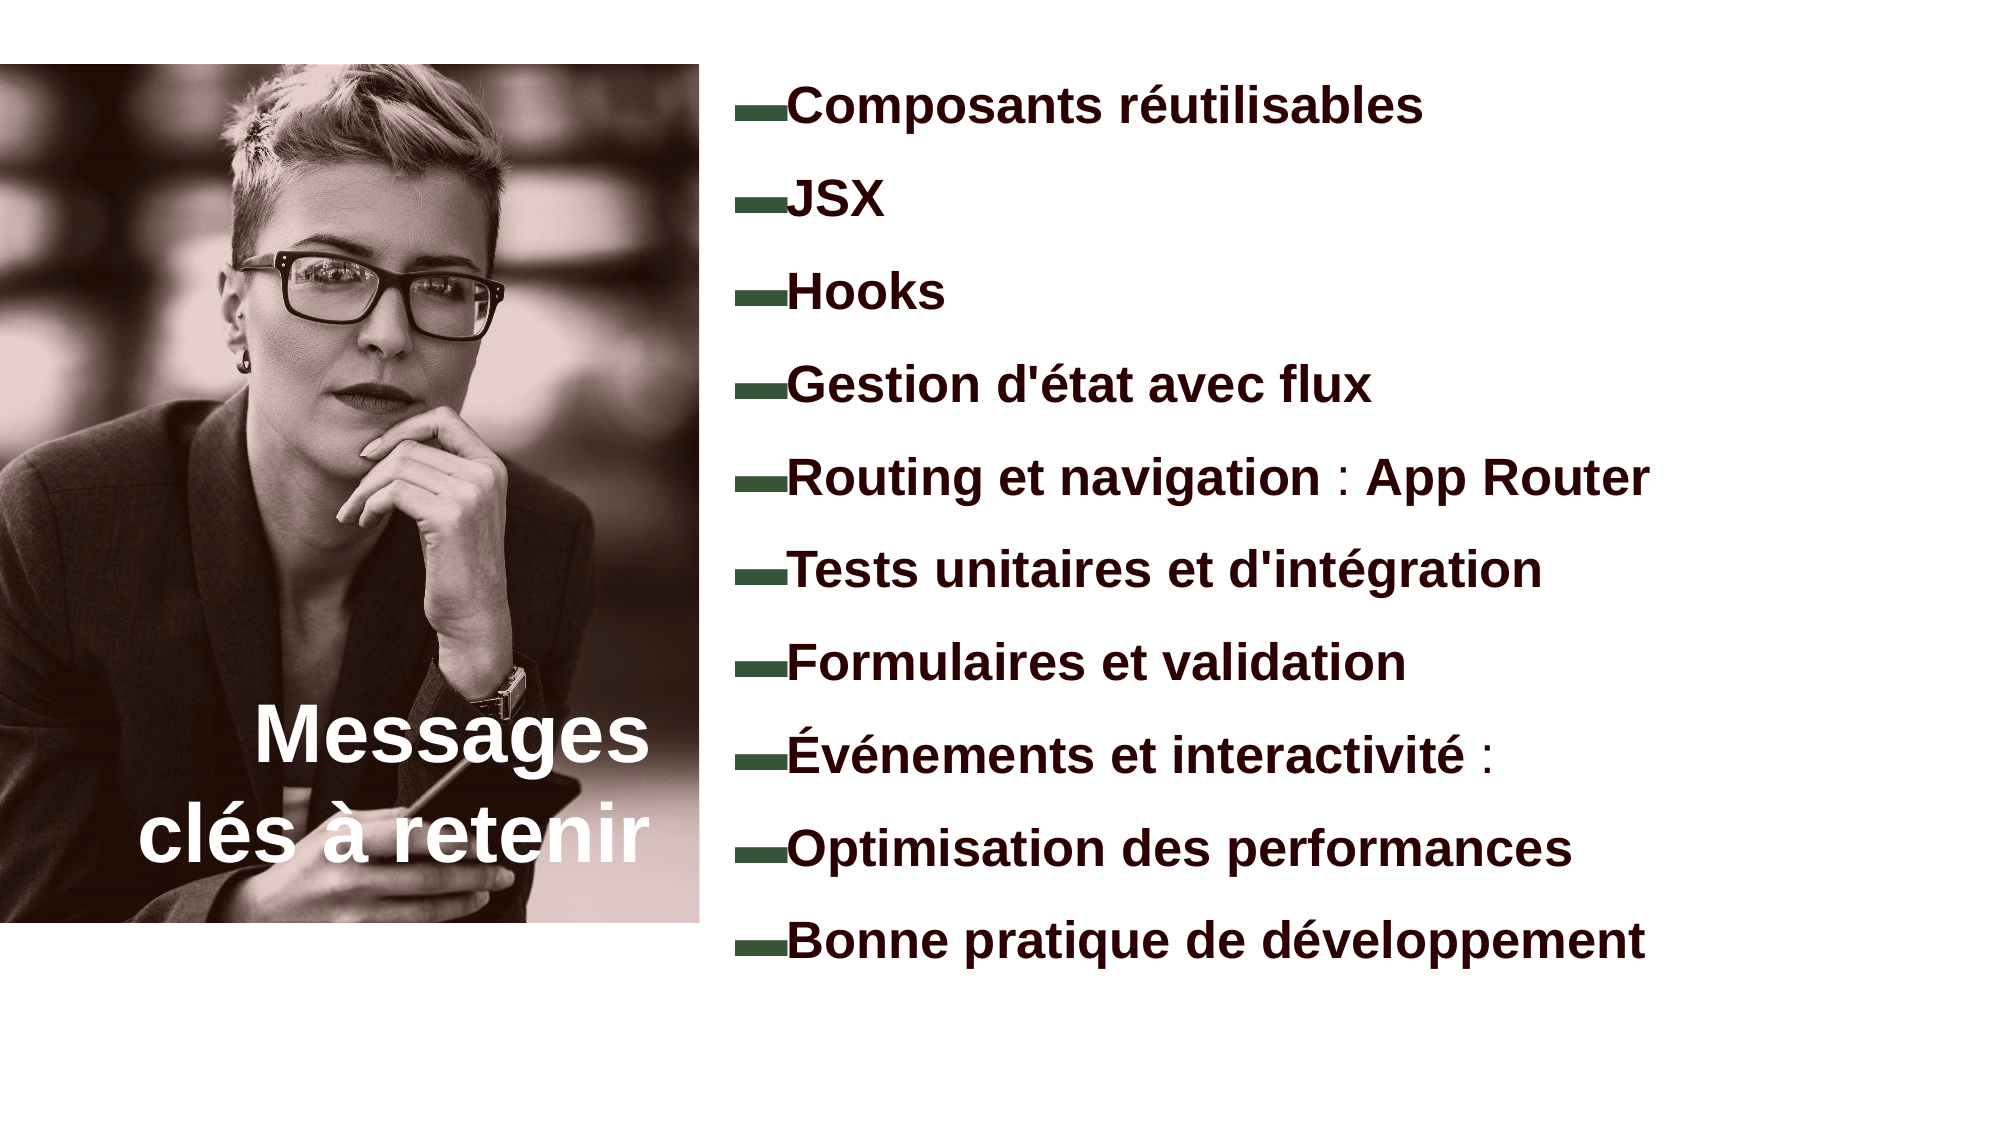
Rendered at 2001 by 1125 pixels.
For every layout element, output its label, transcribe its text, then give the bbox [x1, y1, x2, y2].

list Composants réutilisables JSX Hooks Gestion d'état avec flux Routing et navigation : App Router Tests unitaires et d'intégration Formulaires et validation Événements et interactivité : Optimisation des performances Bonne pratique de développement [720, 64, 1938, 986]
picture [0, 64, 699, 923]
title Messages clés à retenir [96, 661, 652, 997]
